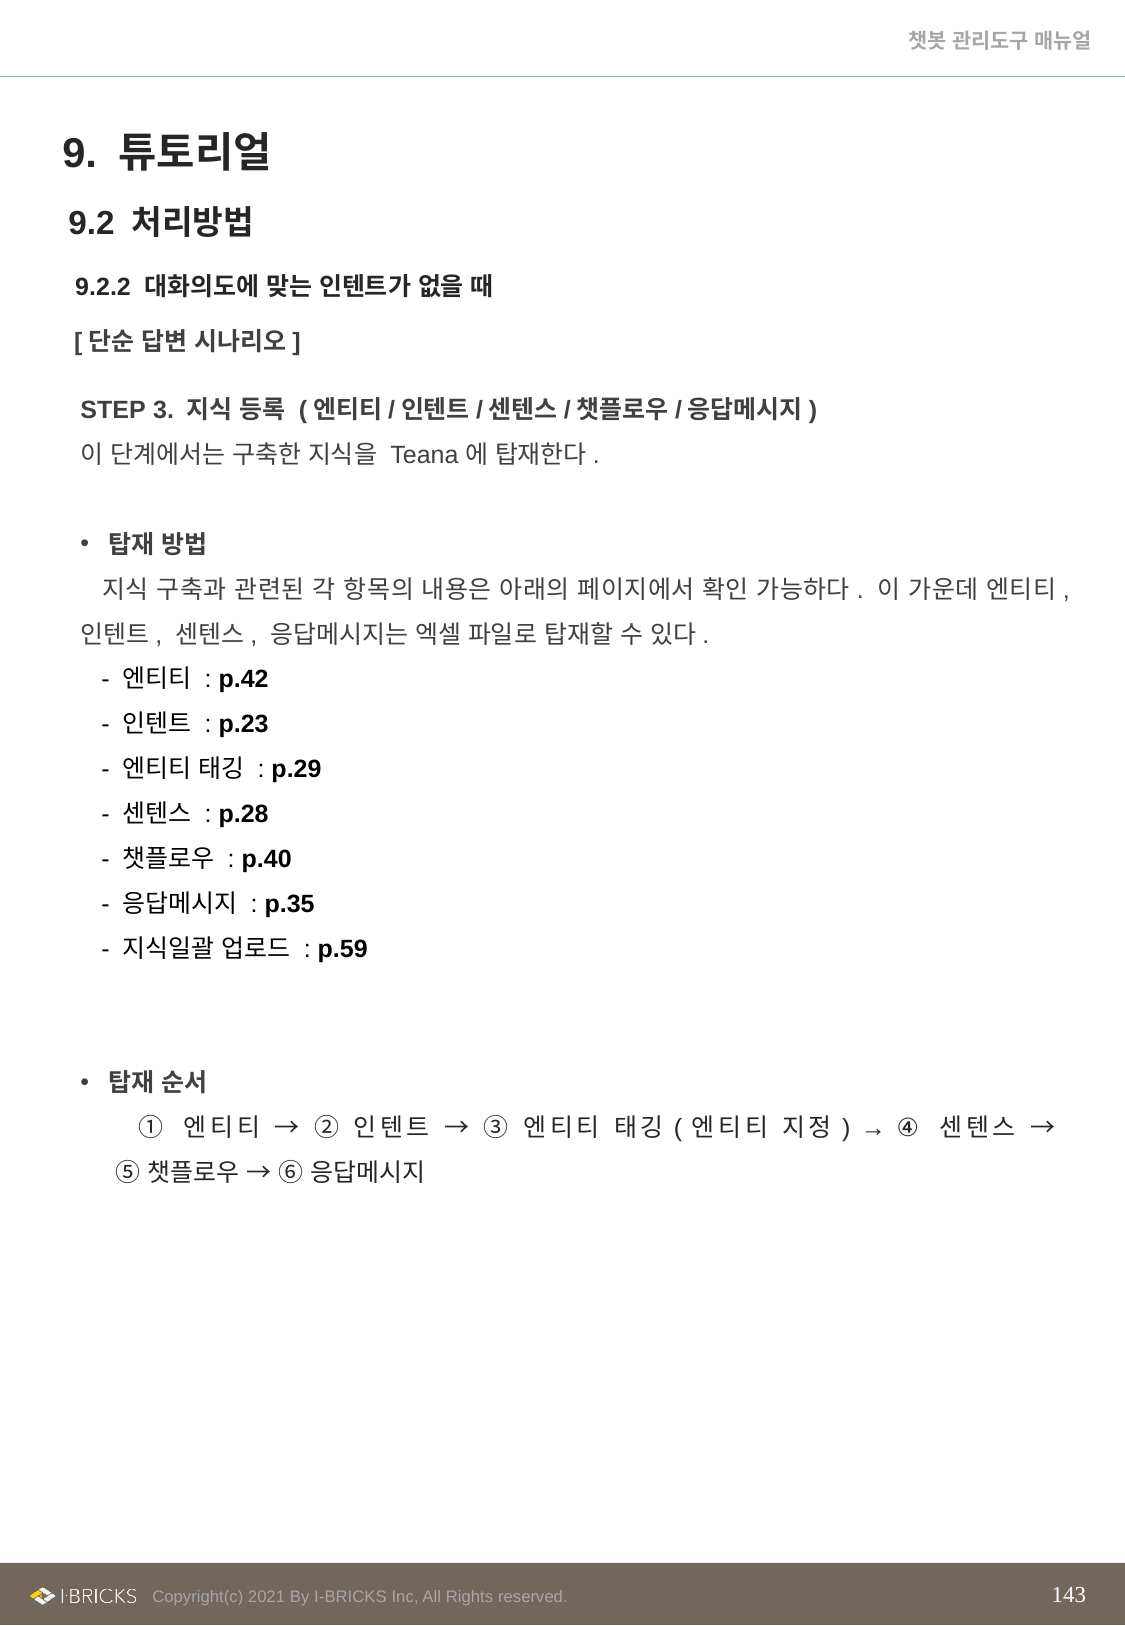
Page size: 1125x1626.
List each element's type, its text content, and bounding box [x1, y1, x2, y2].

text_box STEP 3. 지식 등록 (엔티티/인텐트/센텐스/챗플로우/응답메시지) 이 단계에서는 구축한 지식을 Teana에 탑재한다. 탑재 방법 지식 구축과 관련된 각 항목의 내용은 아래의 페이지에서 확인 가능하다. 이 가운데 엔티티, 인텐트, 센텐스, 응답메시지는 엑셀 파일로 탑재할 수 있다. - 엔티티 : p.42 - 인텐트 : p.23 - 엔티티 태깅 : p.29 - 센텐스 : p.28 - 챗플로우 : p.40 - 응답메시지 : p.35 - 지식일괄 업로드 : p.59 탑재 순서 ① 엔티티 → ② 인텐트 → ③ 엔티티 태깅(엔티티 지정) → ④ 센텐스 → ⑤ 챗플로우 → ⑥ 응답메시지 [80, 371, 1085, 1194]
picture [27, 1585, 138, 1606]
text_box 9. 튜토리얼 [62, 118, 1067, 184]
text_box [단순 답변 시나리오] [74, 303, 1079, 364]
text_box 9.2 처리방법 9.2.2 대화의도에 맞는 인텐트가 없을 때 [68, 193, 1073, 309]
slide_number 143 [991, 1566, 1102, 1620]
